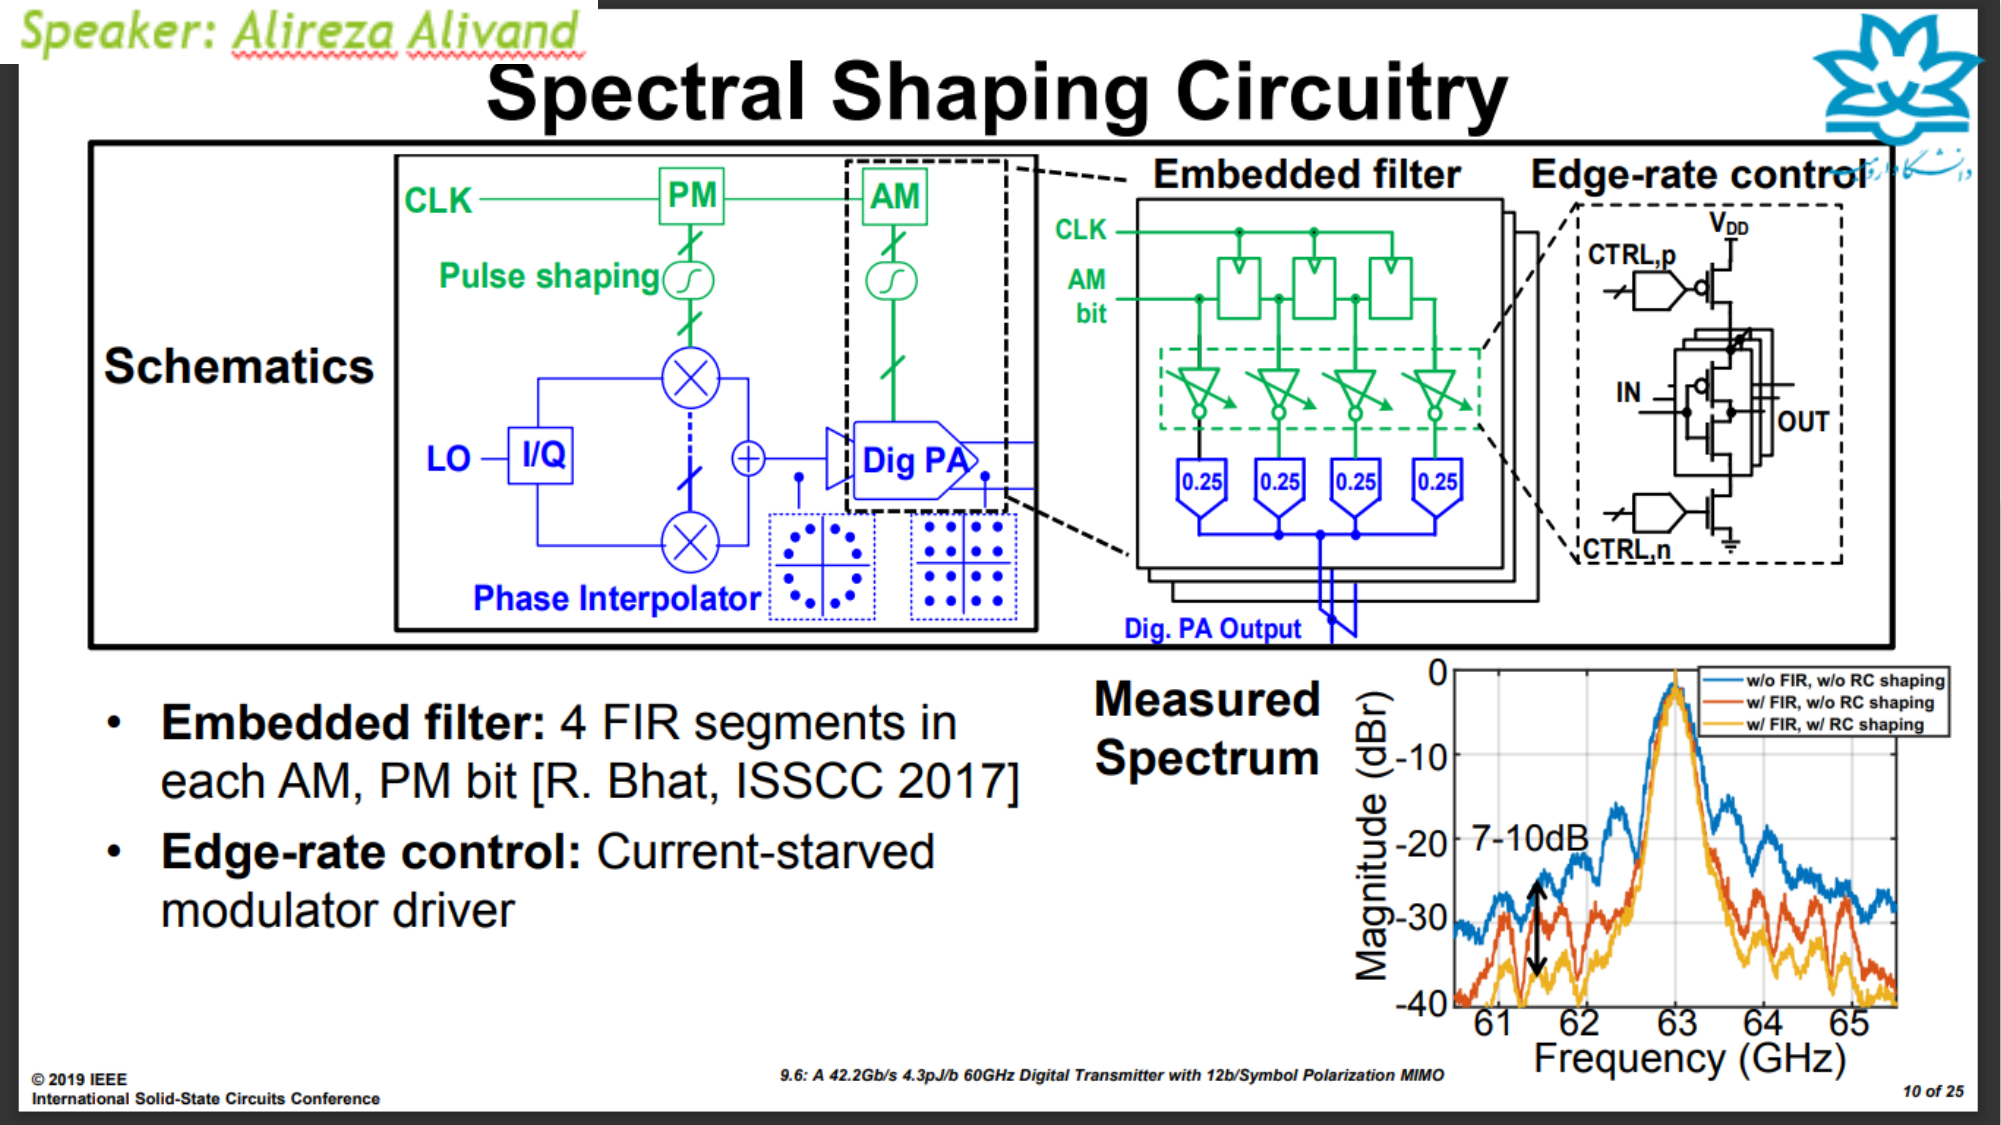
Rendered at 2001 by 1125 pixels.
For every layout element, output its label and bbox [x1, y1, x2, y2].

picture [1797, 10, 2000, 190]
picture [0, 0, 599, 65]
list [0, 0, 2000, 1125]
